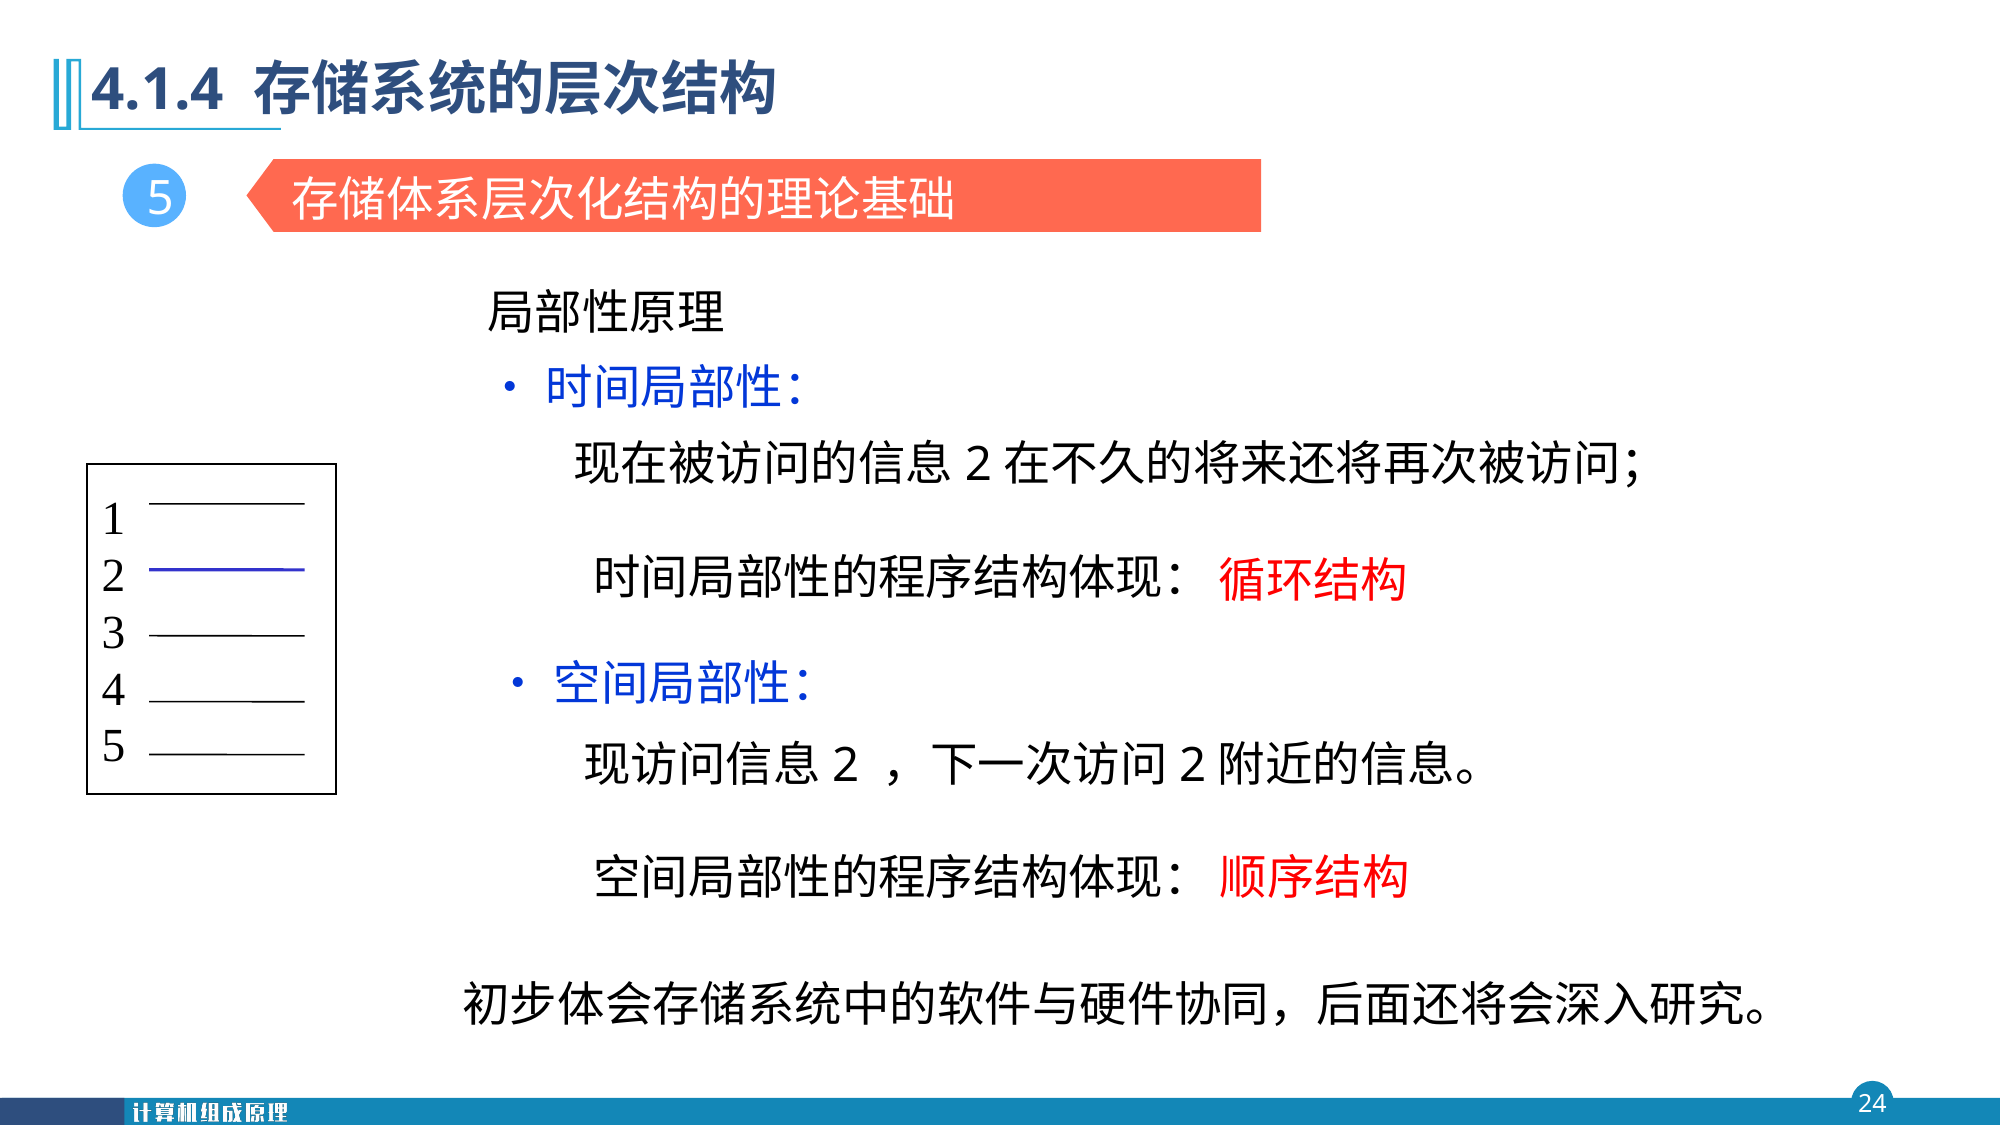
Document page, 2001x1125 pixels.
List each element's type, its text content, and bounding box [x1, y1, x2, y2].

text_box 时间局部性的程序结构体现： [578, 539, 1203, 611]
text_box 第三章 [28, 22, 370, 95]
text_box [86, 464, 336, 795]
text_box •空间局部性： 现访问信息2 ，下一次访问2附近的信息。 [480, 646, 1689, 799]
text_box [122, 159, 1262, 235]
title 4.1.4 存储系统的层次结构 [76, 40, 1161, 142]
text_box •时间局部性： 现在被访问的信息2在不久的将来还将再次被访问； [472, 349, 1717, 554]
text_box 初步体会存储系统中的软件与硬件协同，后面还将会深入研究。 [447, 966, 1810, 1038]
text_box 空间局部性的程序结构体现： [578, 839, 1182, 912]
text_box 循环结构 [1203, 537, 1434, 621]
text_box 局部性原理 [472, 275, 939, 347]
text_box 顺序结构 [1182, 828, 1403, 923]
